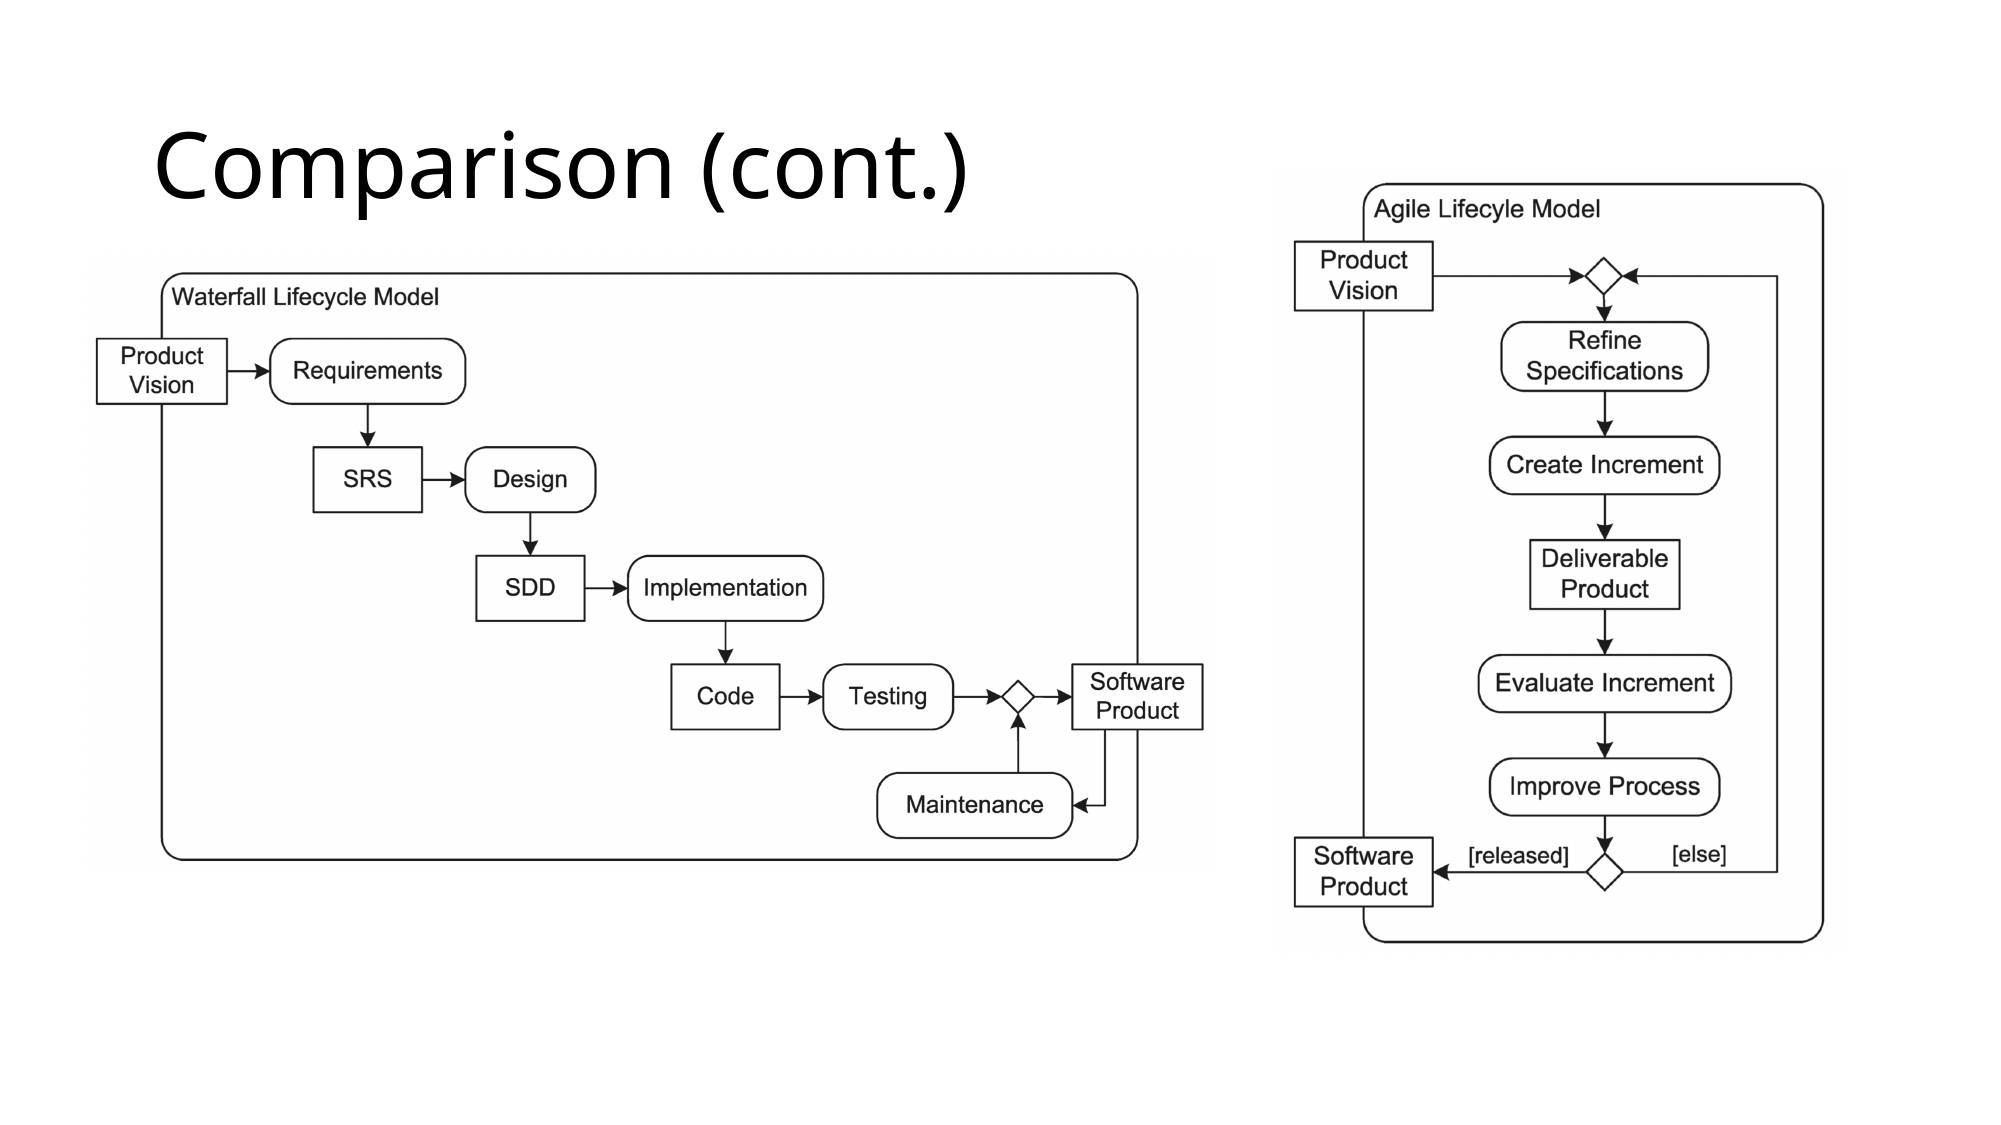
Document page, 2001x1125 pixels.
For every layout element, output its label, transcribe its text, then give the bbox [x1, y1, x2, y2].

picture [1266, 168, 1849, 958]
picture [83, 251, 1213, 873]
title Comparison (cont.) [137, 59, 1863, 278]
